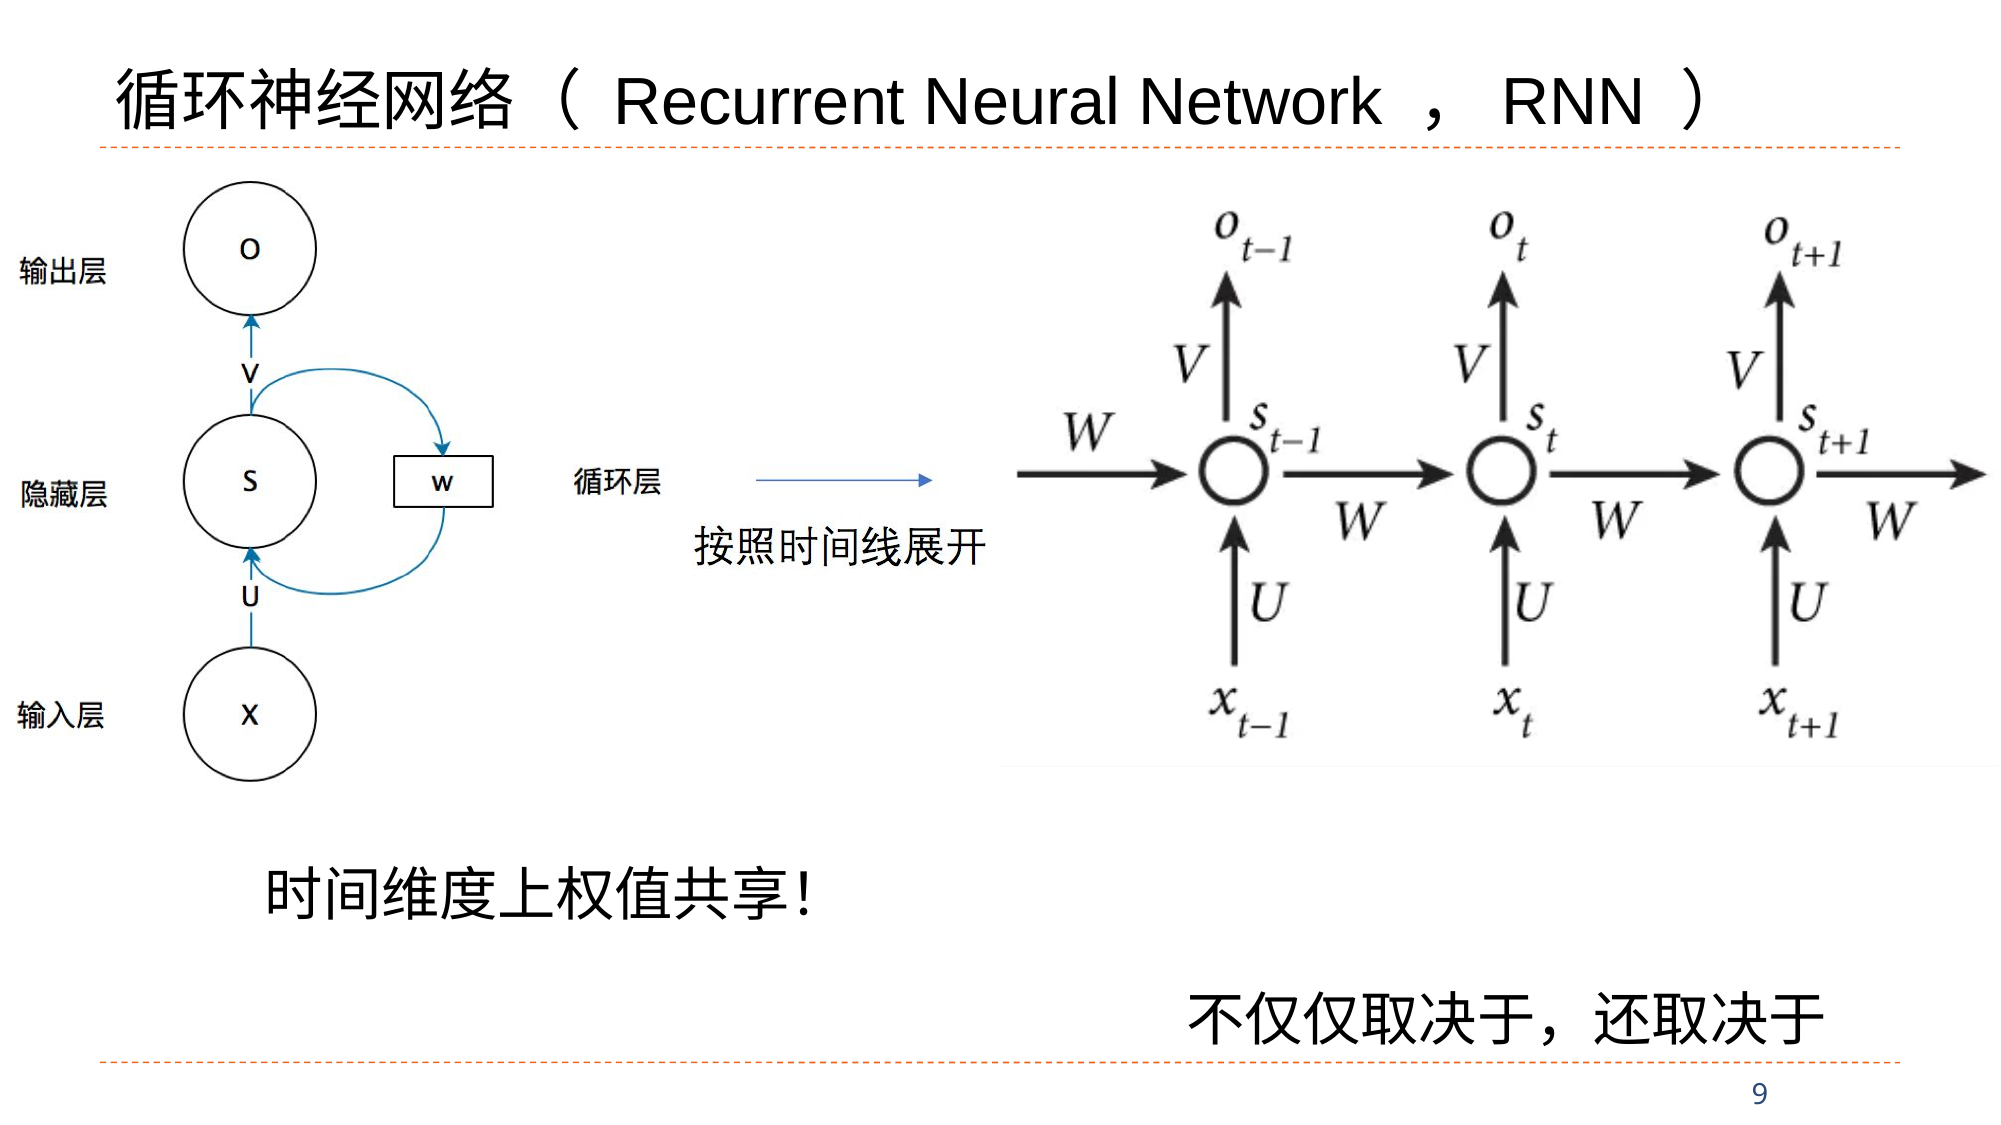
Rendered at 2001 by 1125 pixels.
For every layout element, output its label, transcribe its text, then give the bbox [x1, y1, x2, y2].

title 循环神经网络（ Recurrent Neural Network ，RNN ） [99, 24, 1900, 146]
picture [0, 162, 2000, 783]
